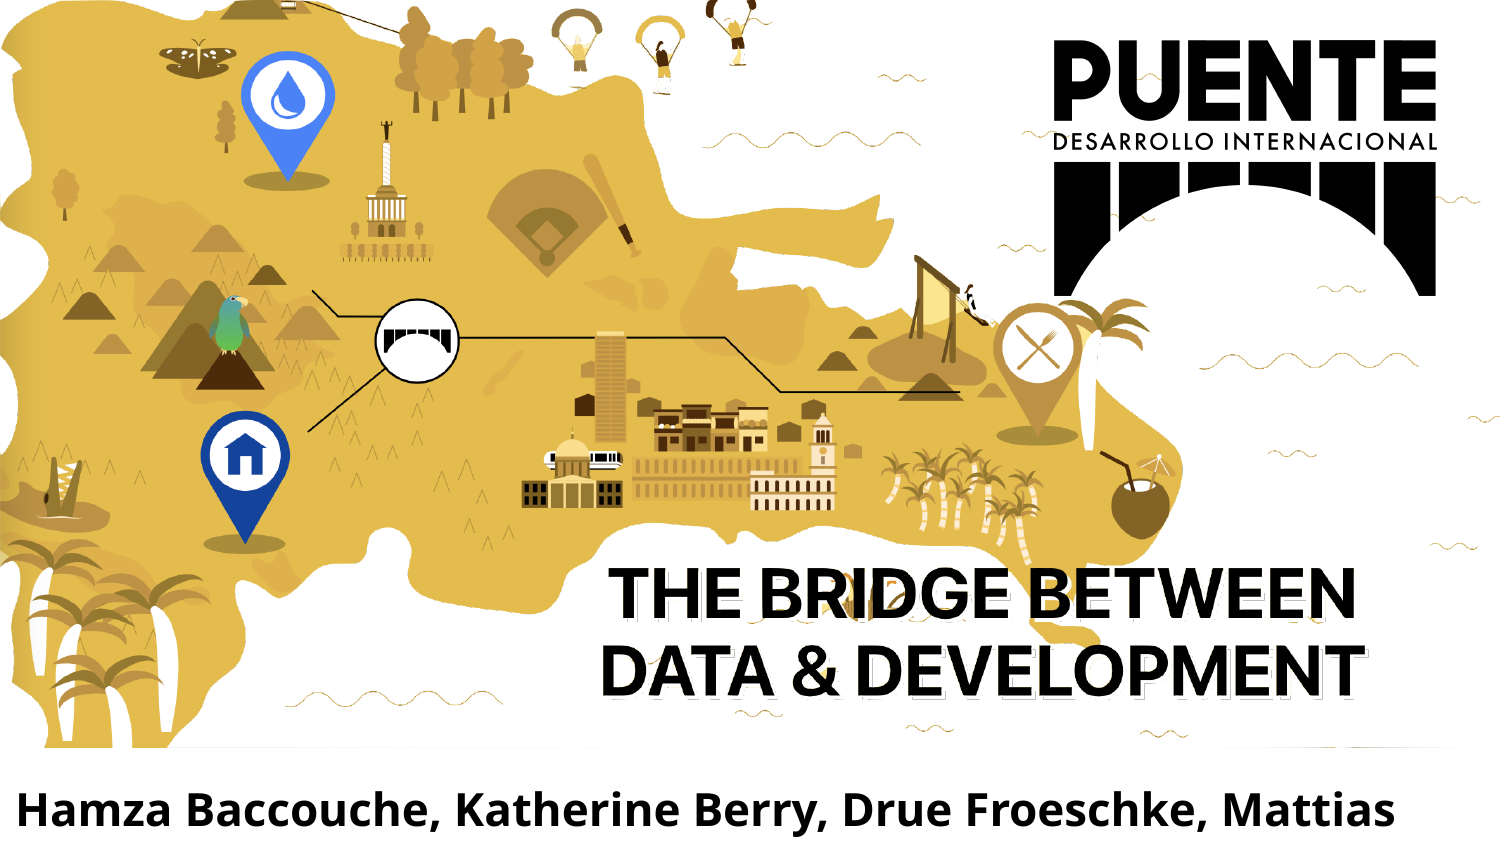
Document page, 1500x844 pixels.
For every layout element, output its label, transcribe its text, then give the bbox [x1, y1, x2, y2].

picture [0, 0, 1500, 748]
text_box Hamza Baccouche, Katherine Berry, Drue Froeschke, Mattias Siimar [0, 765, 1429, 844]
